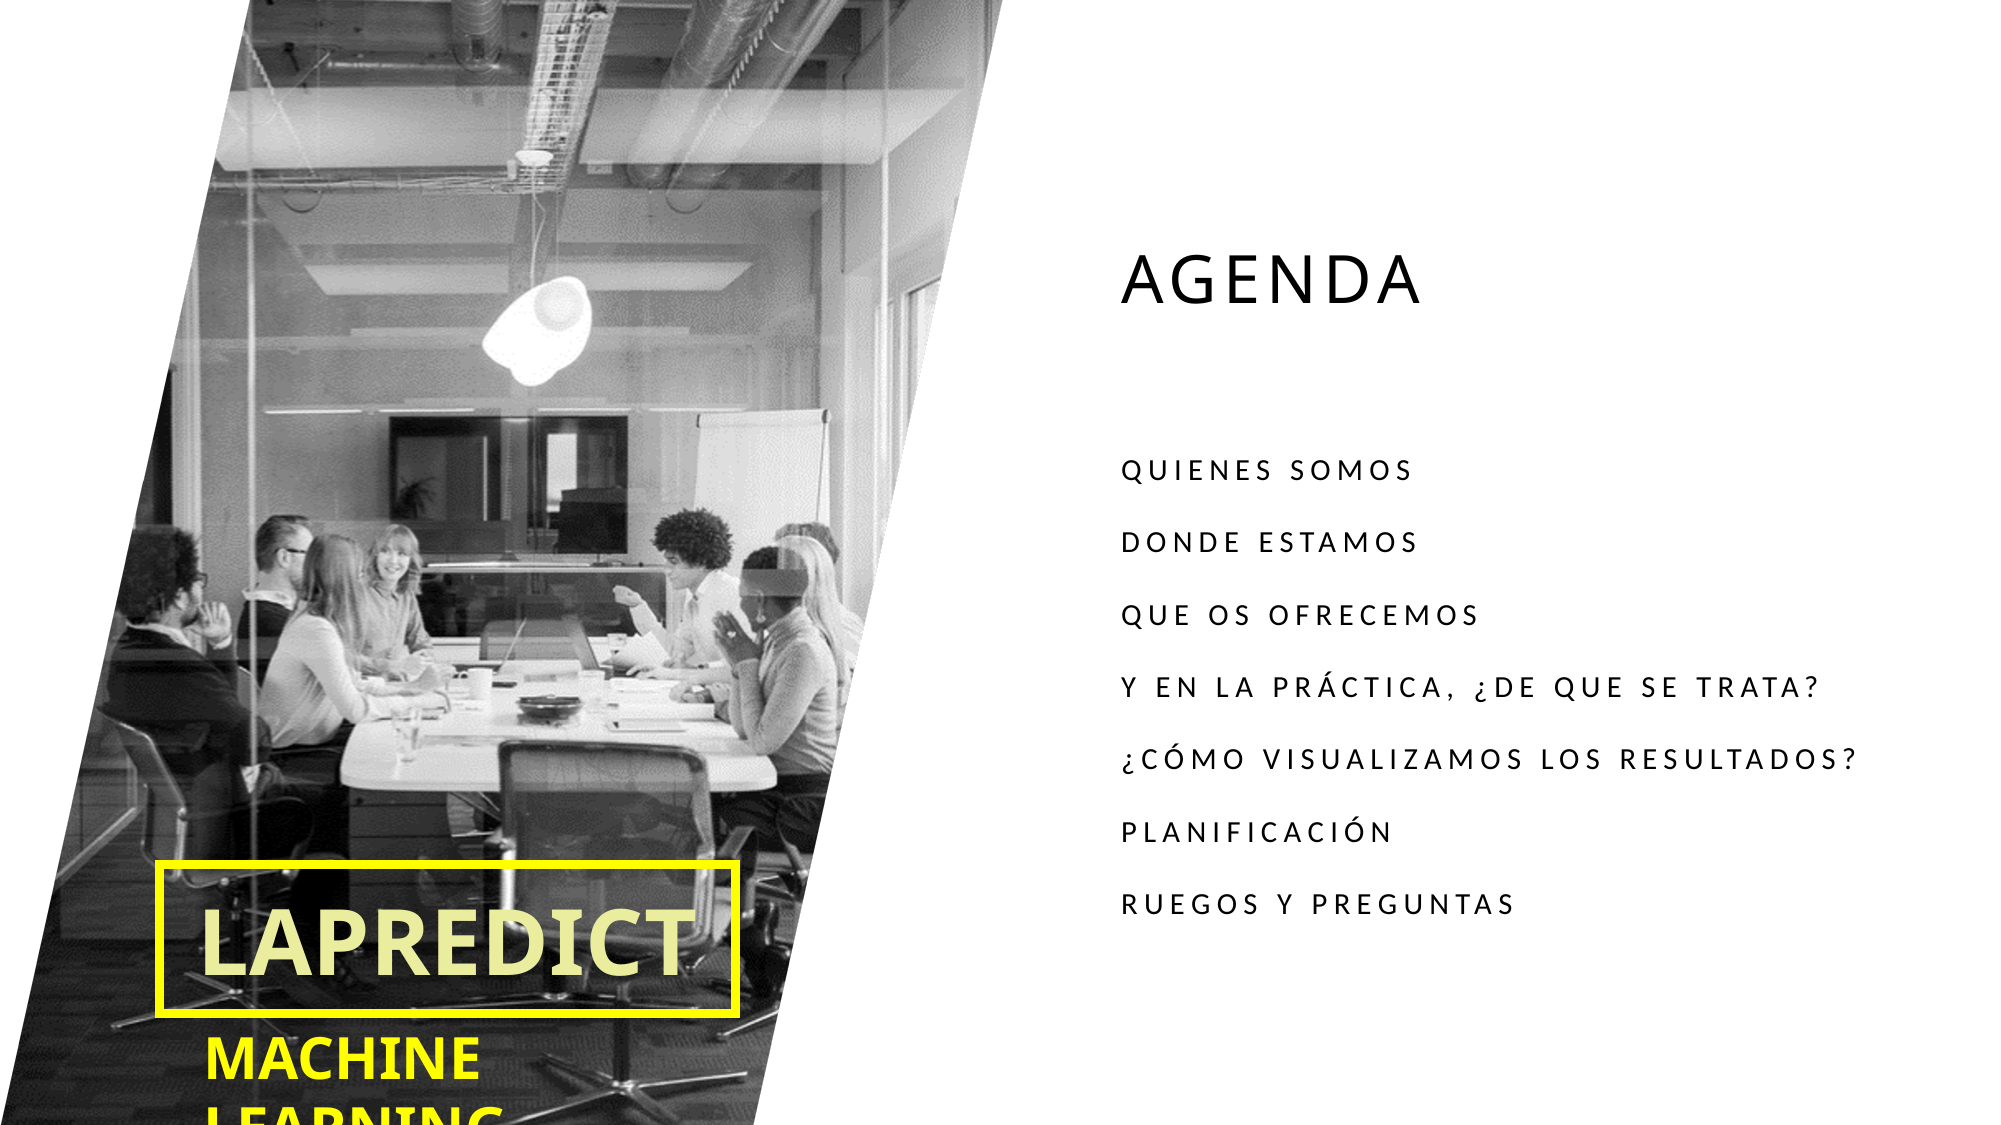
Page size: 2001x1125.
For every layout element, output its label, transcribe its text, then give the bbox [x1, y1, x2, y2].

text_box Quienes somos Donde estamos Que os ofrecemos Y EN LA PRÁCTICA, ¿DE QUE SE TRATA? ¿Cómo visualizamos los resultados? Planificación Ruegos y preguntas [1105, 423, 1900, 939]
title AGENDA [1106, 103, 1696, 326]
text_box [0, 0, 1004, 1125]
